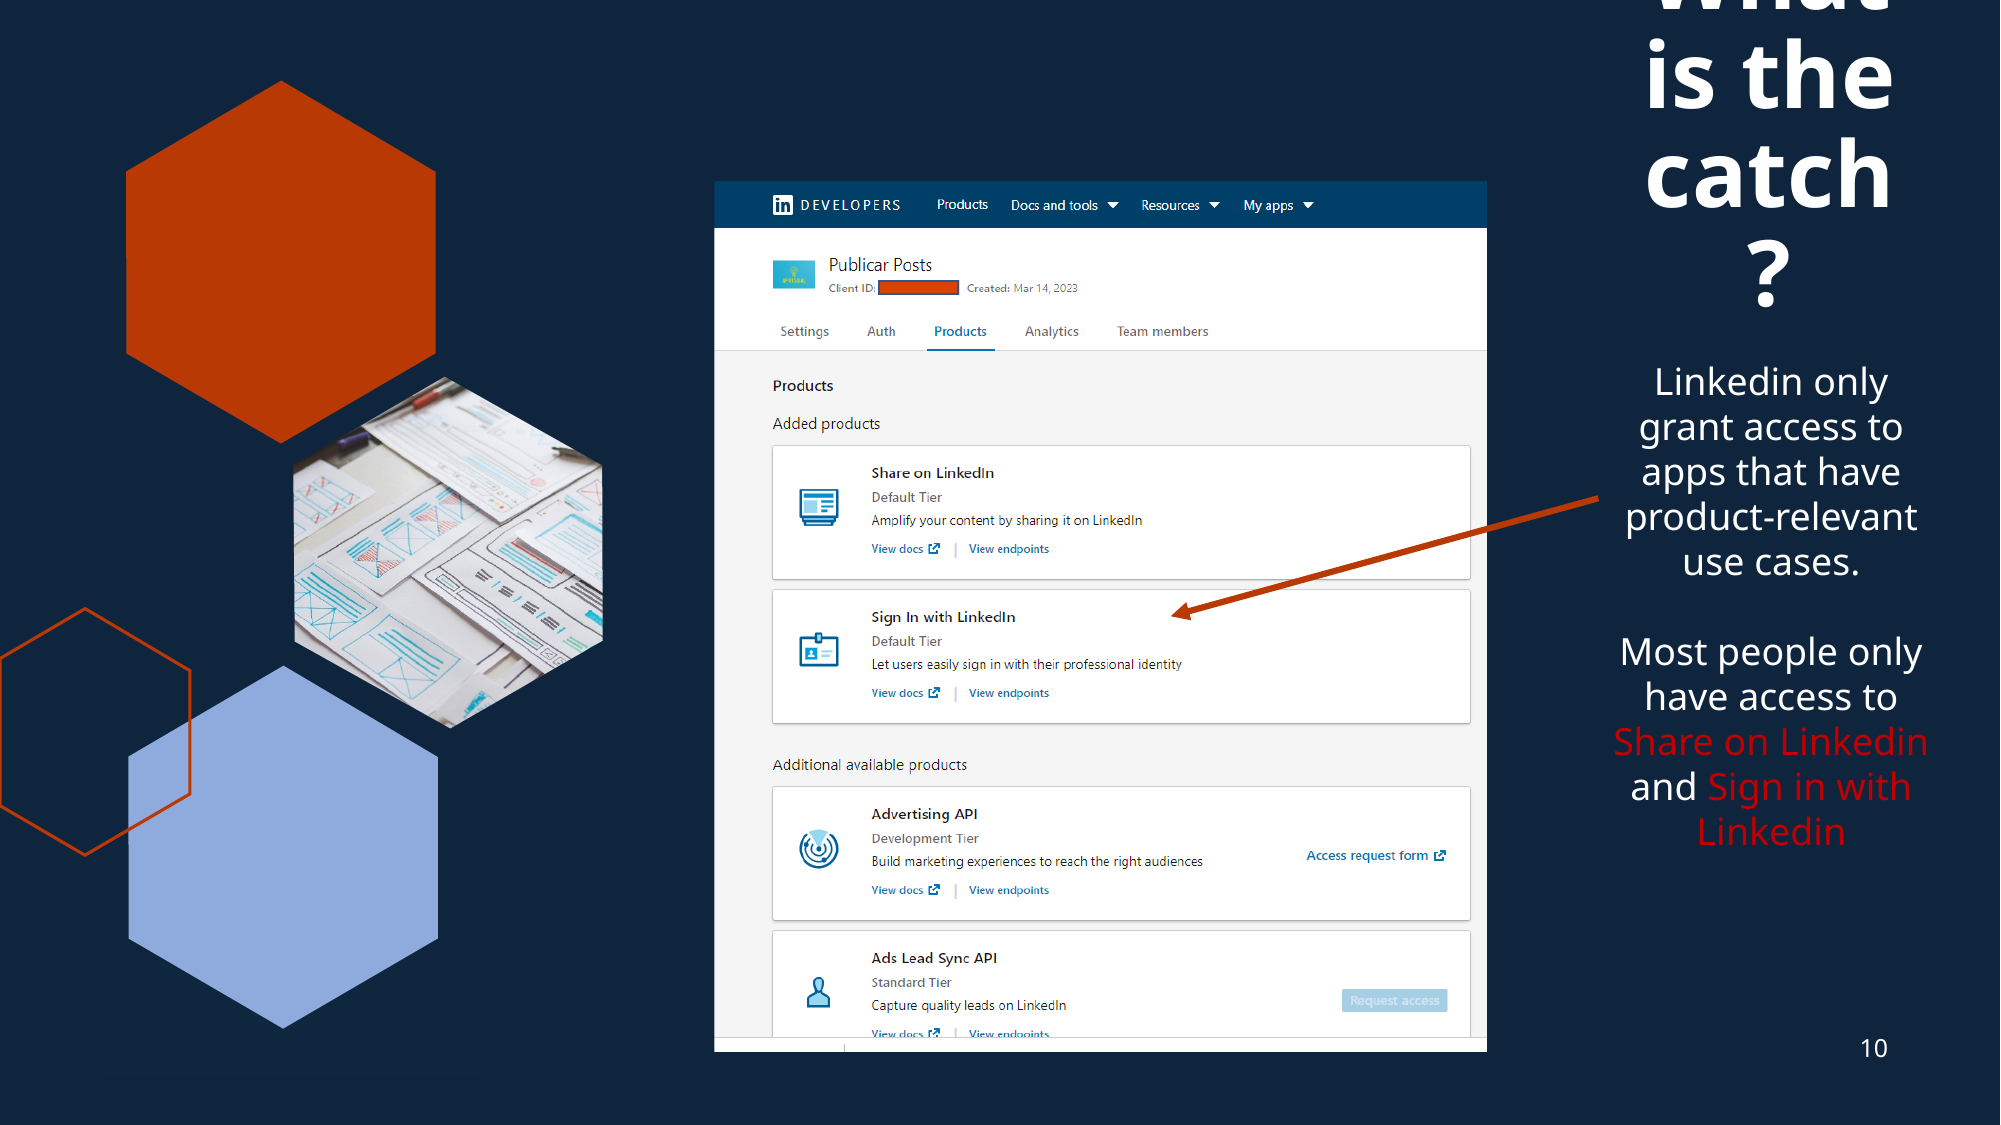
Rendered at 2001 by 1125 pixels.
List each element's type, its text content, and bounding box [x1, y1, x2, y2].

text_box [1170, 498, 1599, 617]
title What is the catch? [1628, 33, 1912, 334]
text_box 10 [1836, 1019, 1912, 1080]
picture [293, 376, 603, 729]
text_box Linkedin only grant access to apps that have product-relevant use cases. Most people only have access to Share on Linkedin and Sign in with Linkedin [1598, 350, 1945, 861]
picture [714, 181, 1487, 1052]
